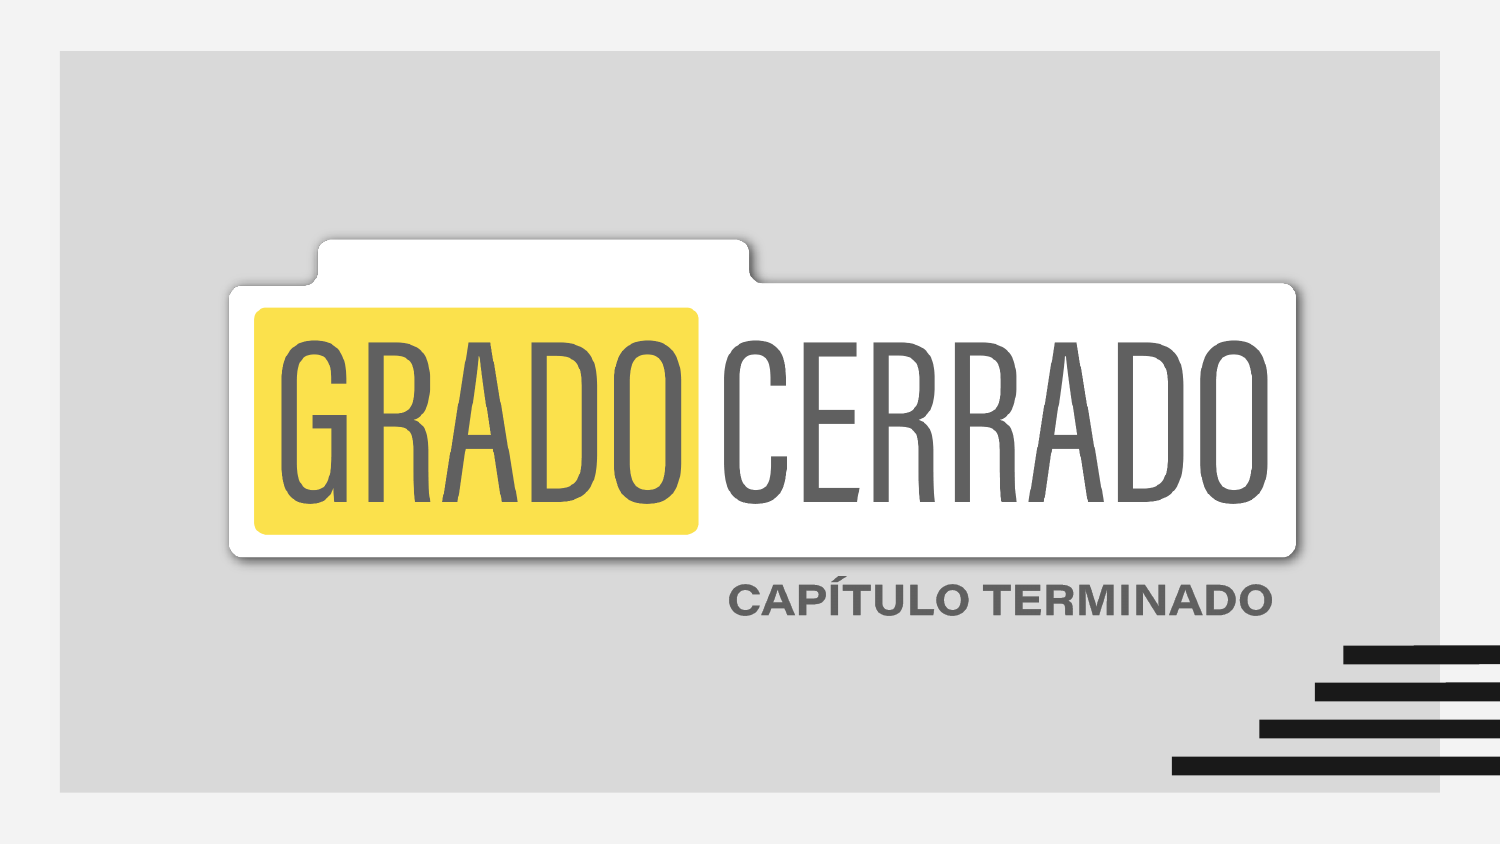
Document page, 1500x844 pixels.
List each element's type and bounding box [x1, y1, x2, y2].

picture [214, 224, 1317, 627]
